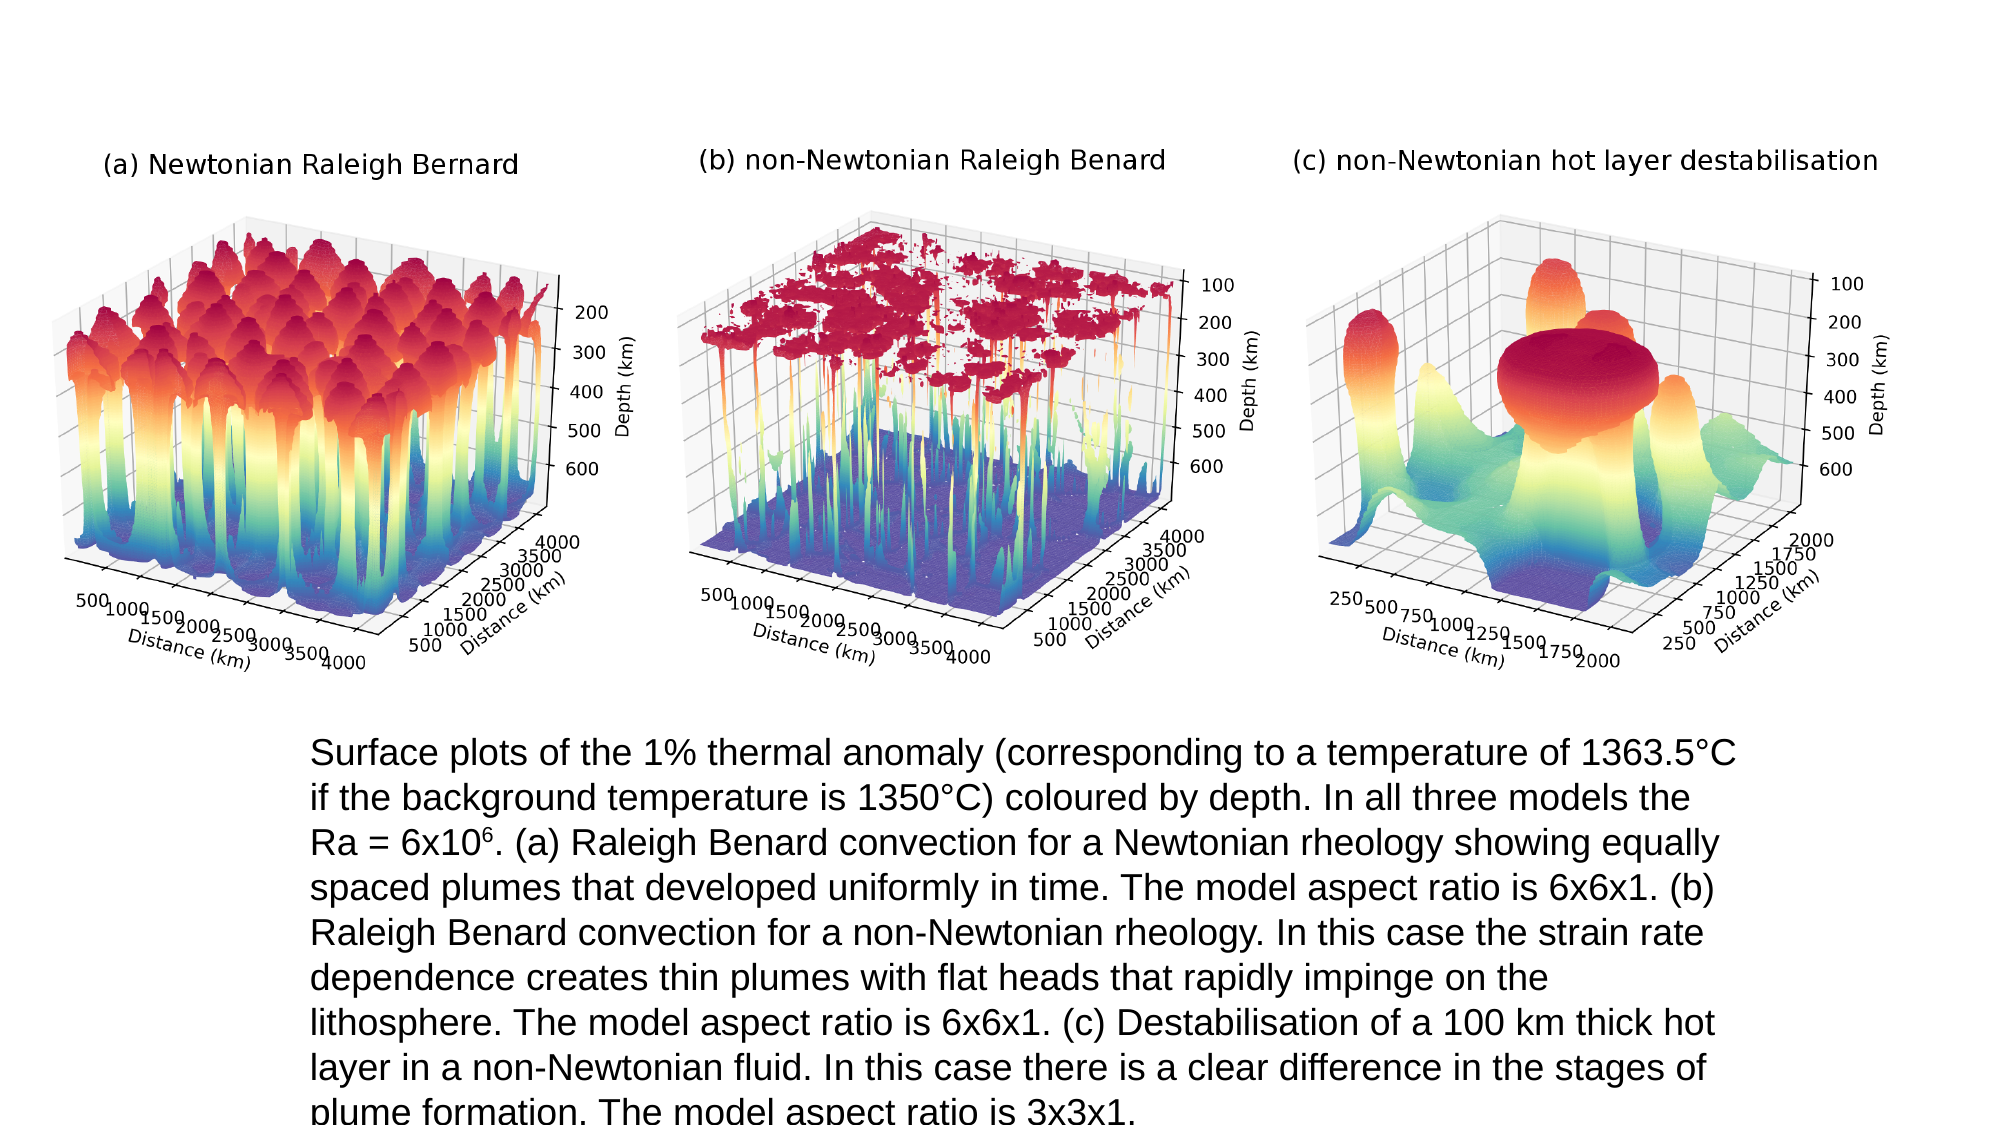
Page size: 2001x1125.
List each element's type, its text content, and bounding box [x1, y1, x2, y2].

text_box Surface plots of the 1% thermal anomaly (corresponding to a temperature of 1363.5°C if the background temperature is 1350°C) coloured by depth. In all three models the Ra = 6x106. (a) Raleigh Benard convection for a Newtonian rheology showing equally spaced plumes that developed uniformly in time. The model aspect ratio is 6x6x1. (b) Raleigh Benard convection for a non-Newtonian rheology. In this case the strain rate dependence creates thin plumes with flat heads that rapidly impinge on the lithosphere. The model aspect ratio is 6x6x1. (c) Destabilisation of a 100 km thick hot layer in a non-Newtonian fluid. In this case there is a clear difference in the stages of plume formation. The model aspect ratio is 3x3x1. [295, 756, 1760, 1114]
picture [11, 105, 1982, 745]
